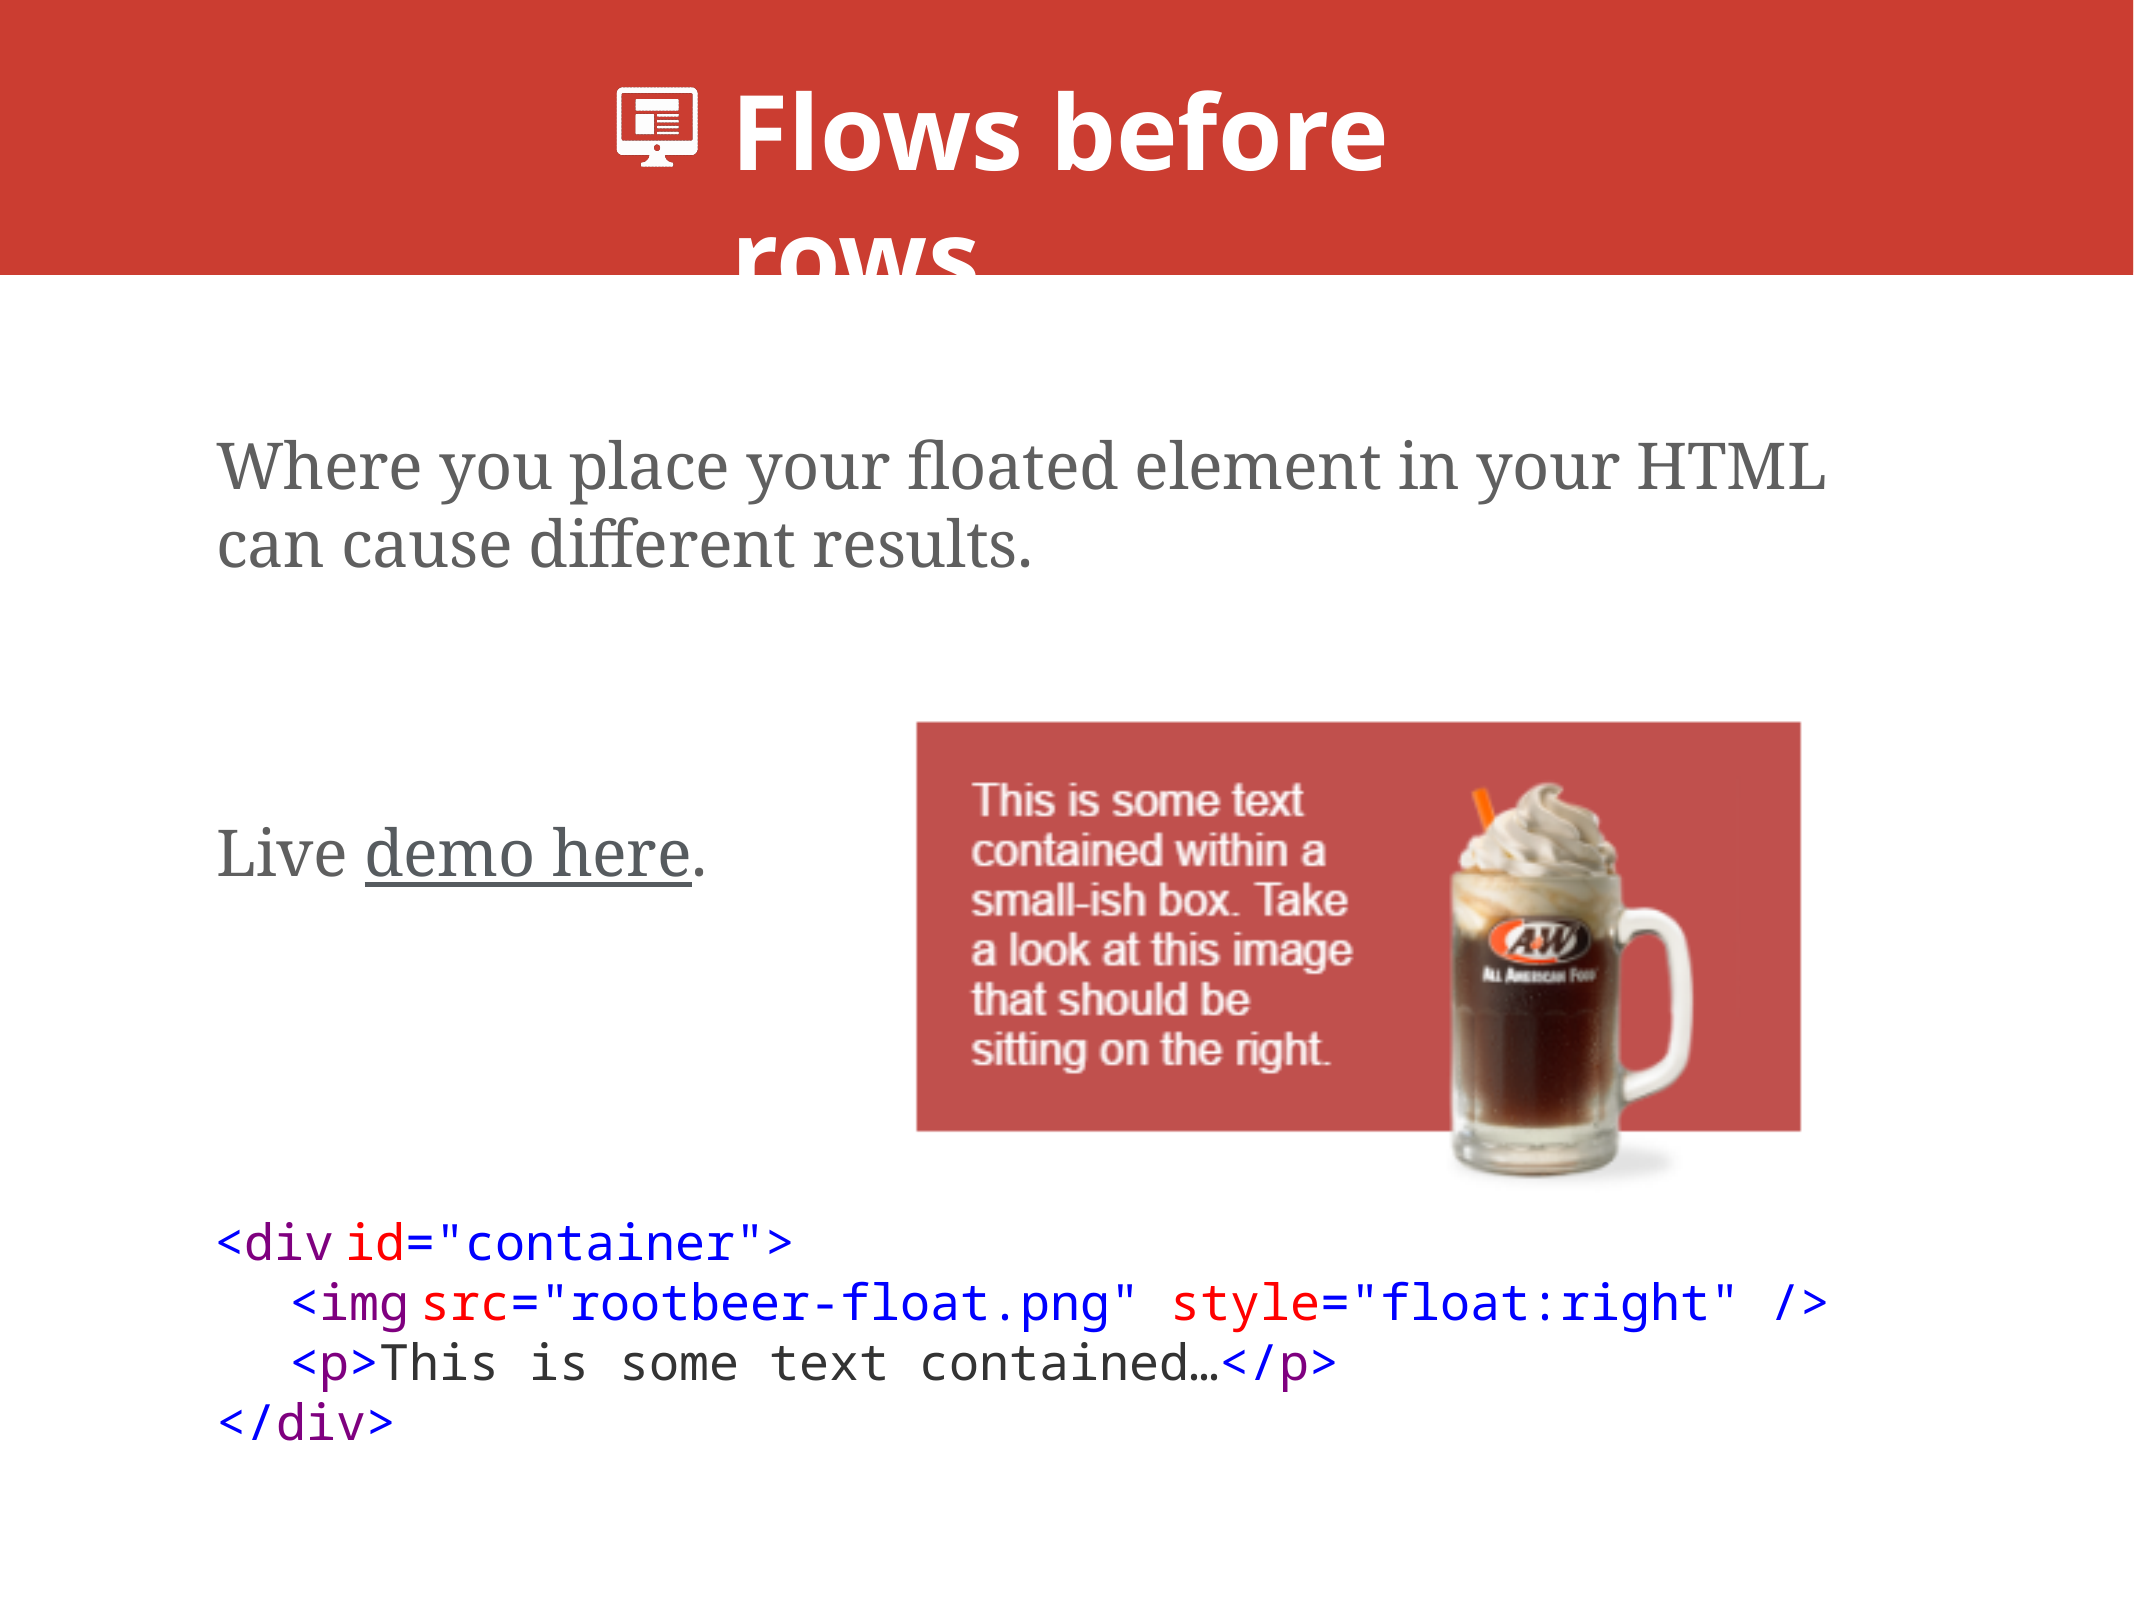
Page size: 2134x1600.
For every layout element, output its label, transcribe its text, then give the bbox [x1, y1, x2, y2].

text_box [0, 0, 2134, 275]
text_box [616, 87, 698, 167]
text_box Where you place your floated element in your HTML can cause different results. Live demo here. <div id="container"> <img src="rootbeer-float.png" style="float:right" /> <p>This is some text contained…</p> </div> [214, 424, 1920, 1451]
title Flows before rows [729, 66, 1567, 334]
picture [853, 687, 1844, 1194]
